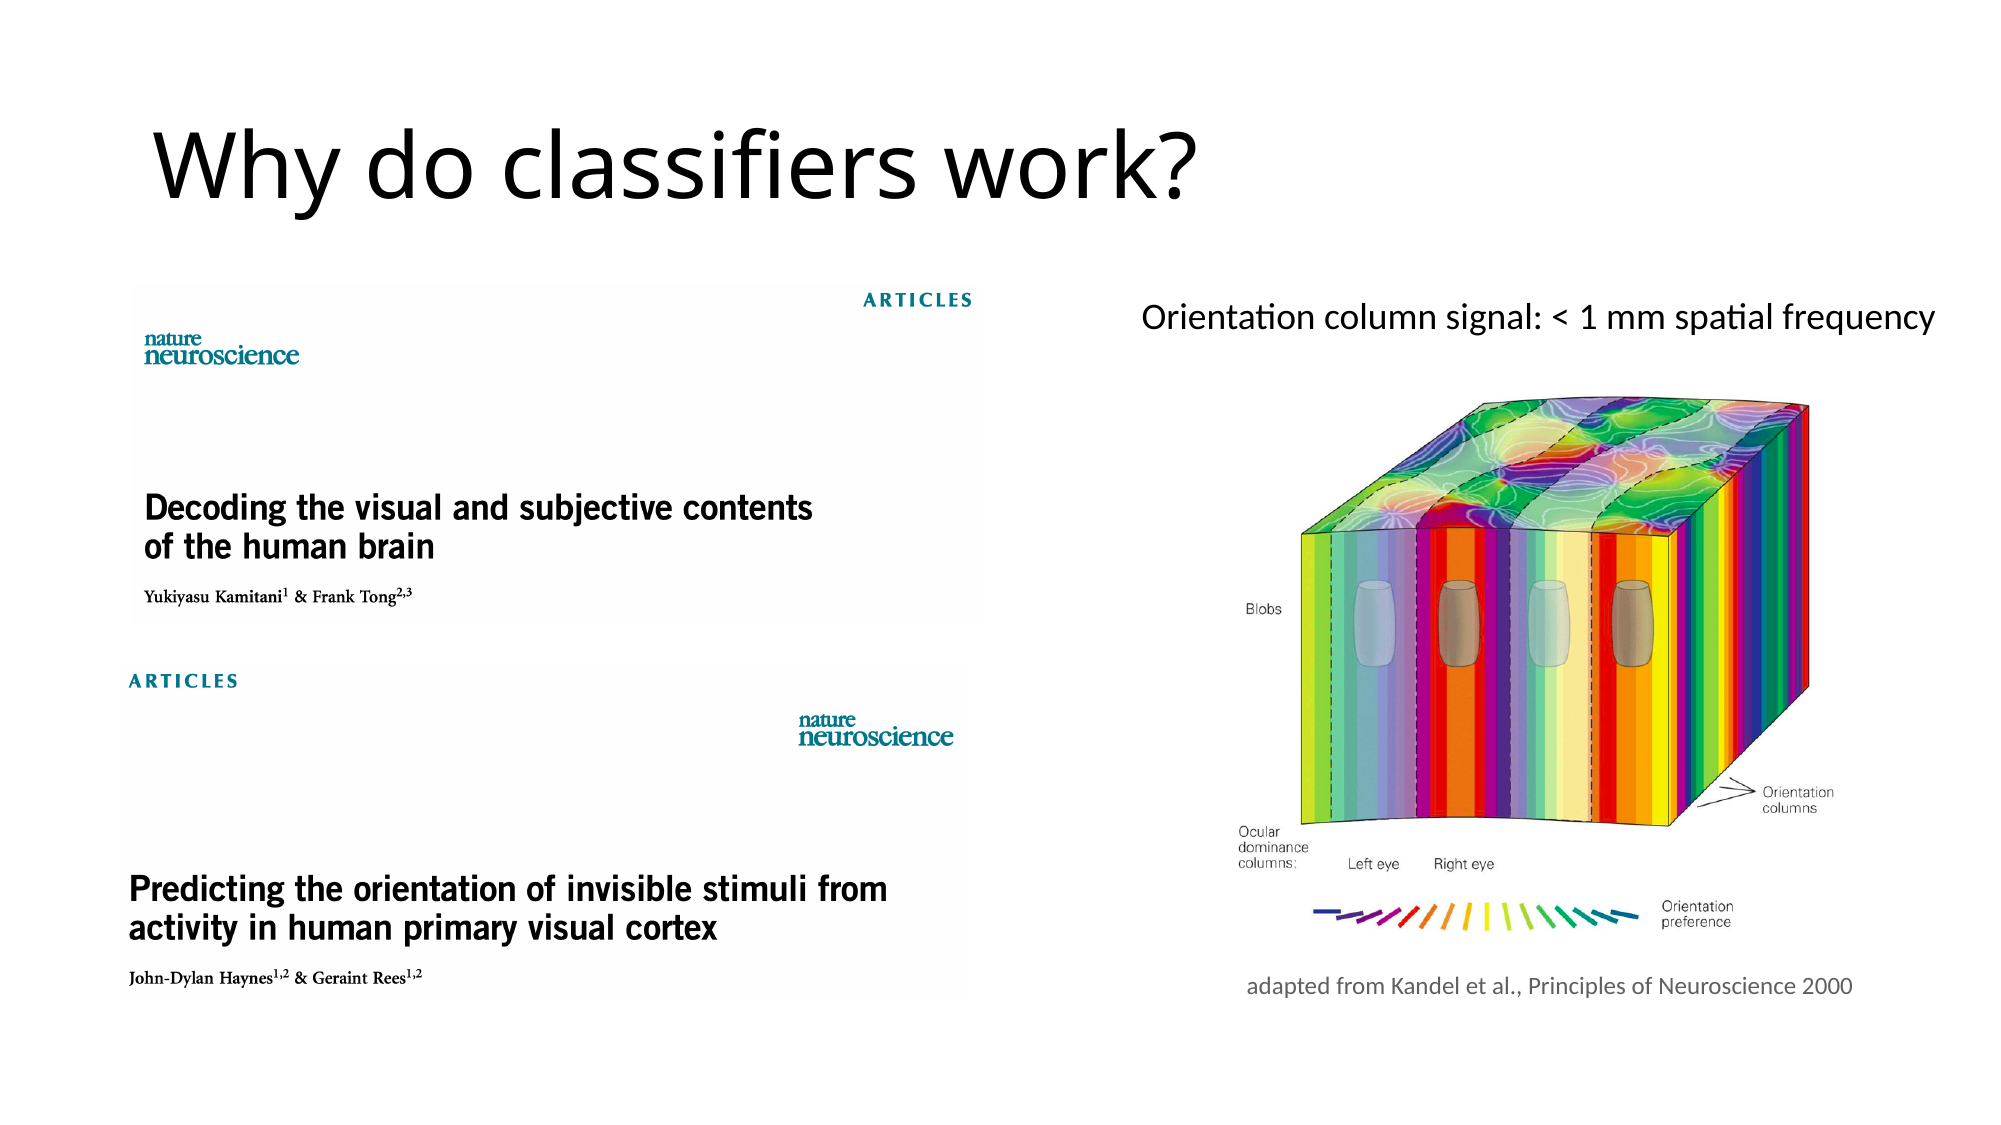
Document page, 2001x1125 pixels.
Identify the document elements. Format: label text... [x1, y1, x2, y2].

title Why do classifiers work? [137, 59, 1863, 278]
picture [1234, 393, 1845, 948]
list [131, 283, 982, 623]
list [118, 662, 969, 1001]
text_box adapted from Kandel et al., Principles of Neuroscience 2000 [1231, 961, 1870, 1037]
text_box Orientation column signal: < 1 mm spatial frequency [1126, 284, 1952, 344]
